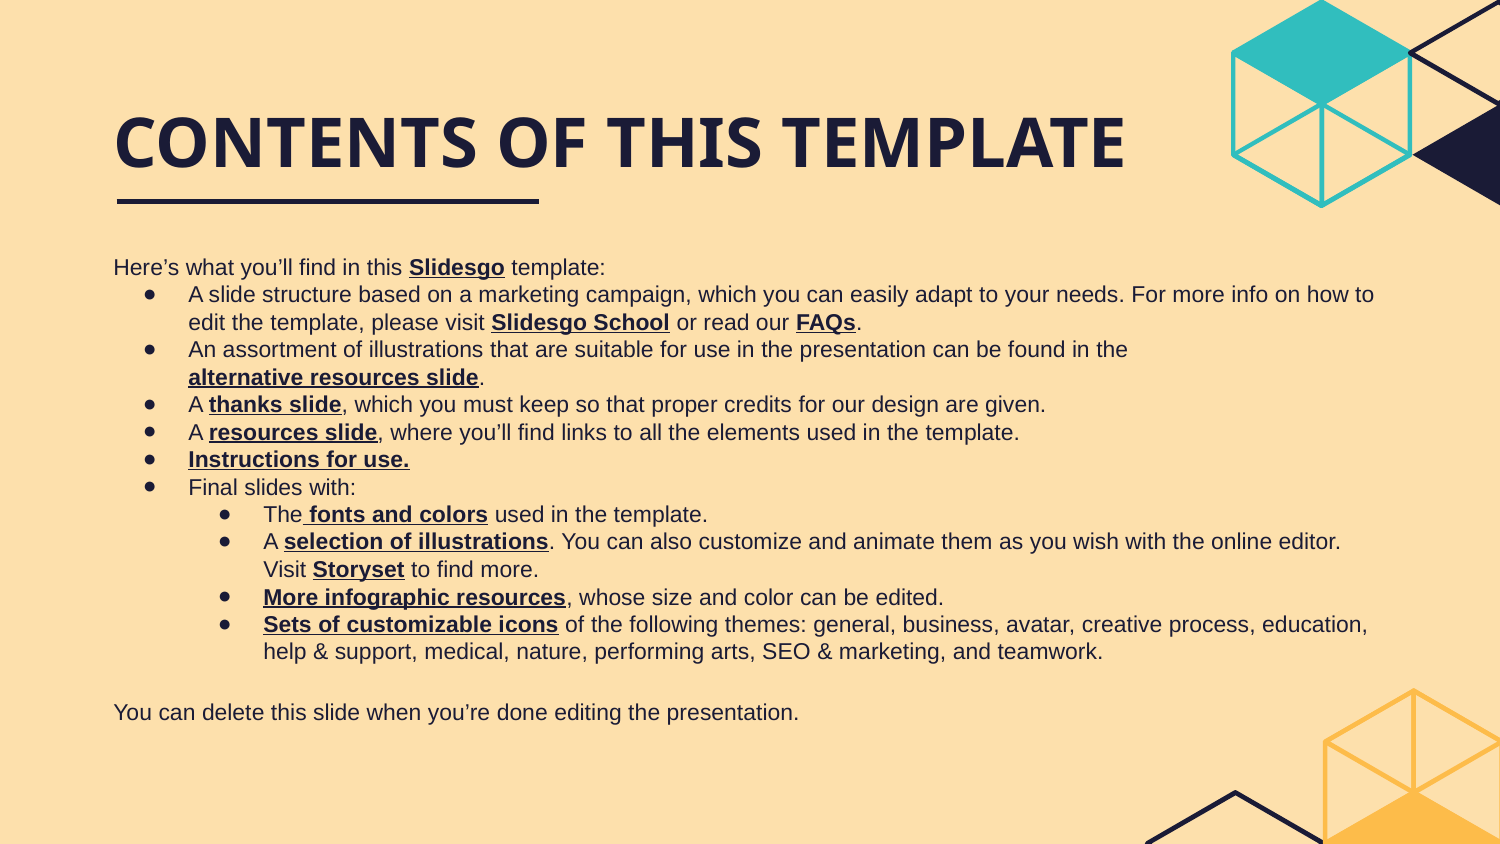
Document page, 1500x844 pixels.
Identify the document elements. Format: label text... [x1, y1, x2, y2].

list Here’s what you’ll find in this Slidesgo template: A slide structure based on a marketing campaign, which you can easily adapt to your needs. For more info on how to edit the template, please visit Slidesgo School or read our FAQs. An assortment of illustrations that are suitable for use in the presentation can be found in the alternative resources slide. A thanks slide, which you must keep so that proper credits for our design are given. A resources slide, where you’ll find links to all the elements used in the template. Instructions for use. Final slides with: The fonts and colors used in the template. A selection of illustrations. You can also customize and animate them as you wish with the online editor. Visit Storyset to find more. More infographic resources, whose size and color can be edited. Sets of customizable icons of the following themes: general, business, avatar, creative process, education, help & support, medical, nature, performing arts, SEO & marketing, and teamwork. You can delete this slide when you’re done editing the presentation. [98, 233, 1402, 759]
title CONTENTS OF THIS TEMPLATE [98, 94, 1402, 197]
